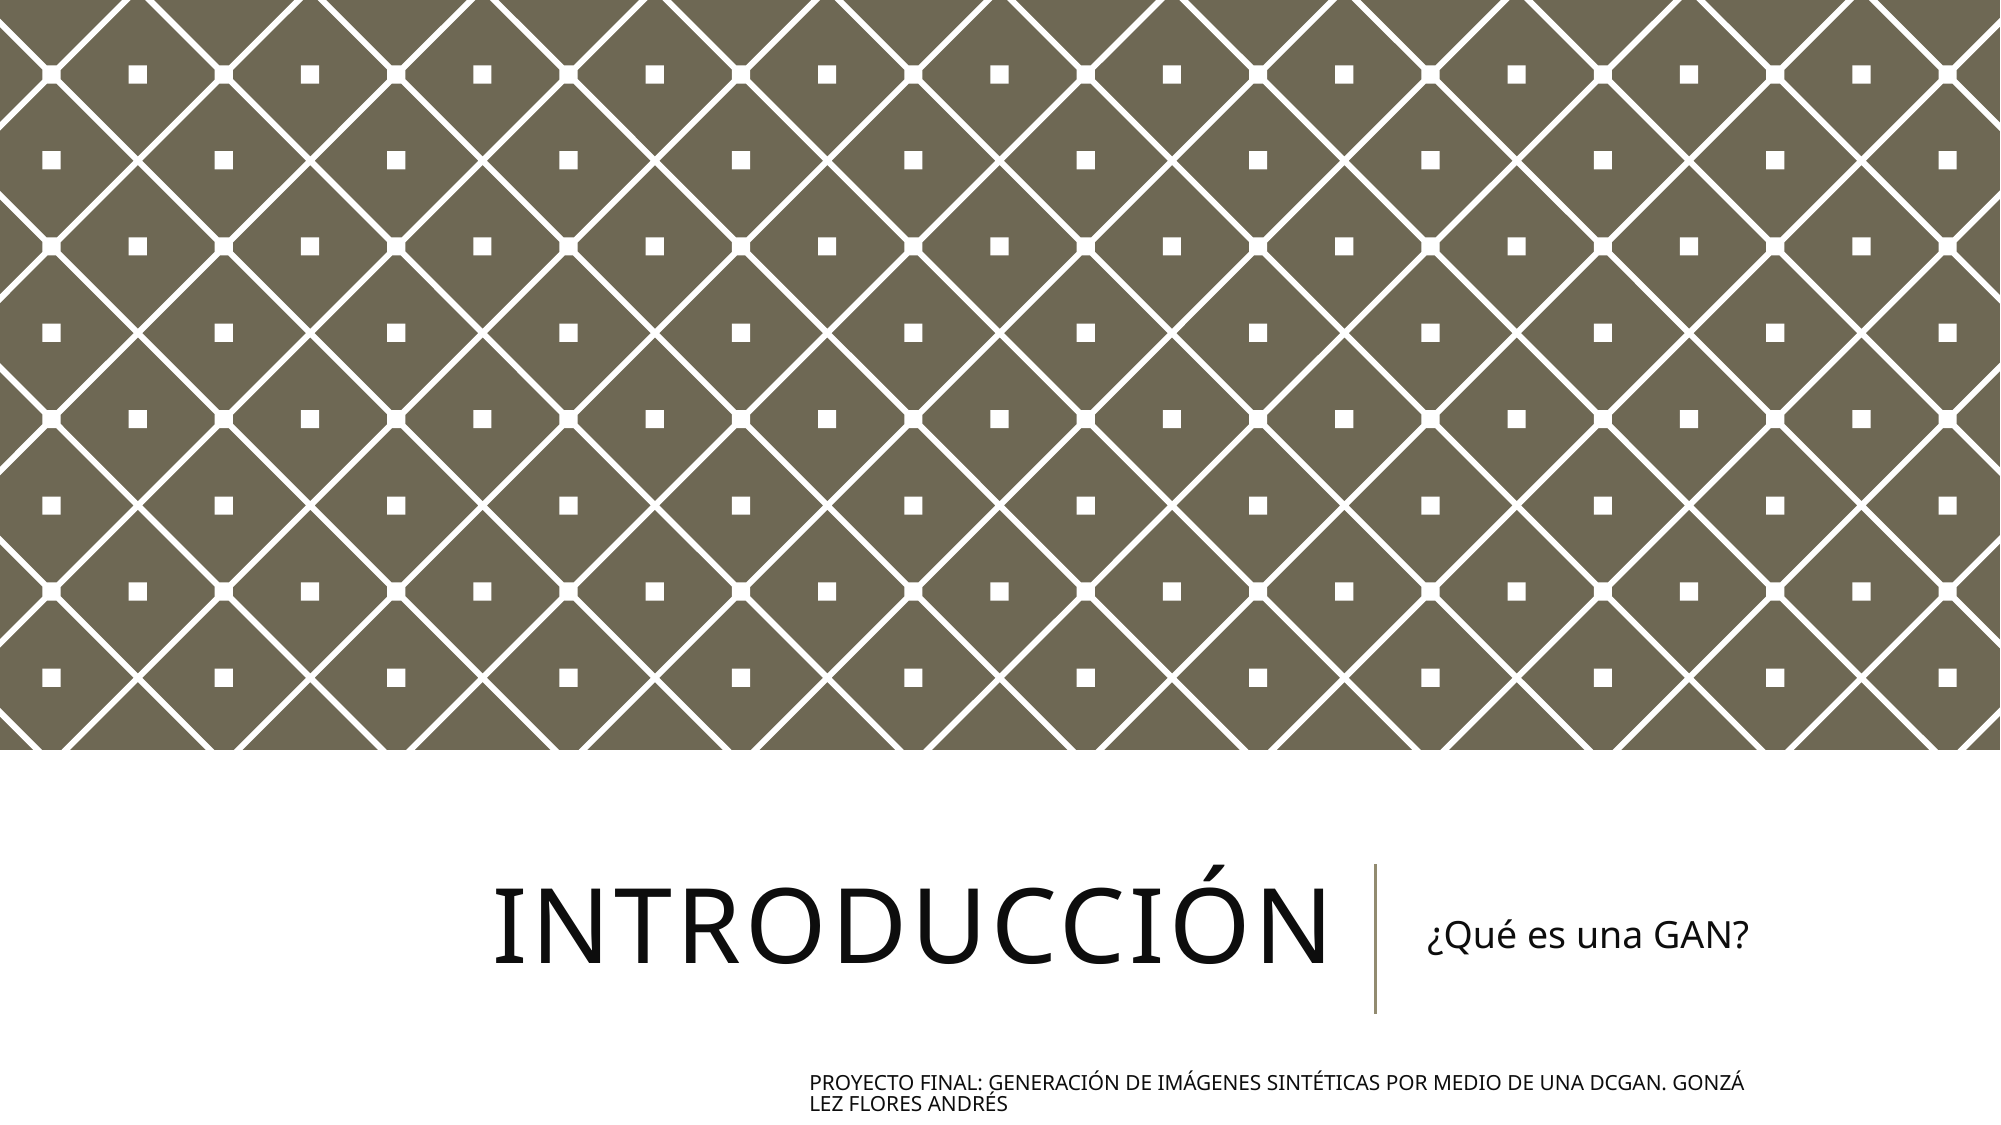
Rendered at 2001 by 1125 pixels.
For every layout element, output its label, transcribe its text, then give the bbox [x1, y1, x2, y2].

title introducción [75, 813, 1350, 1054]
list ¿Qué es una GAN? [1412, 813, 1938, 1054]
footer Proyecto Final: Generación de imágenes sintéticas por medio de una DCGAN. González Flores Andrés [794, 1061, 1763, 1107]
